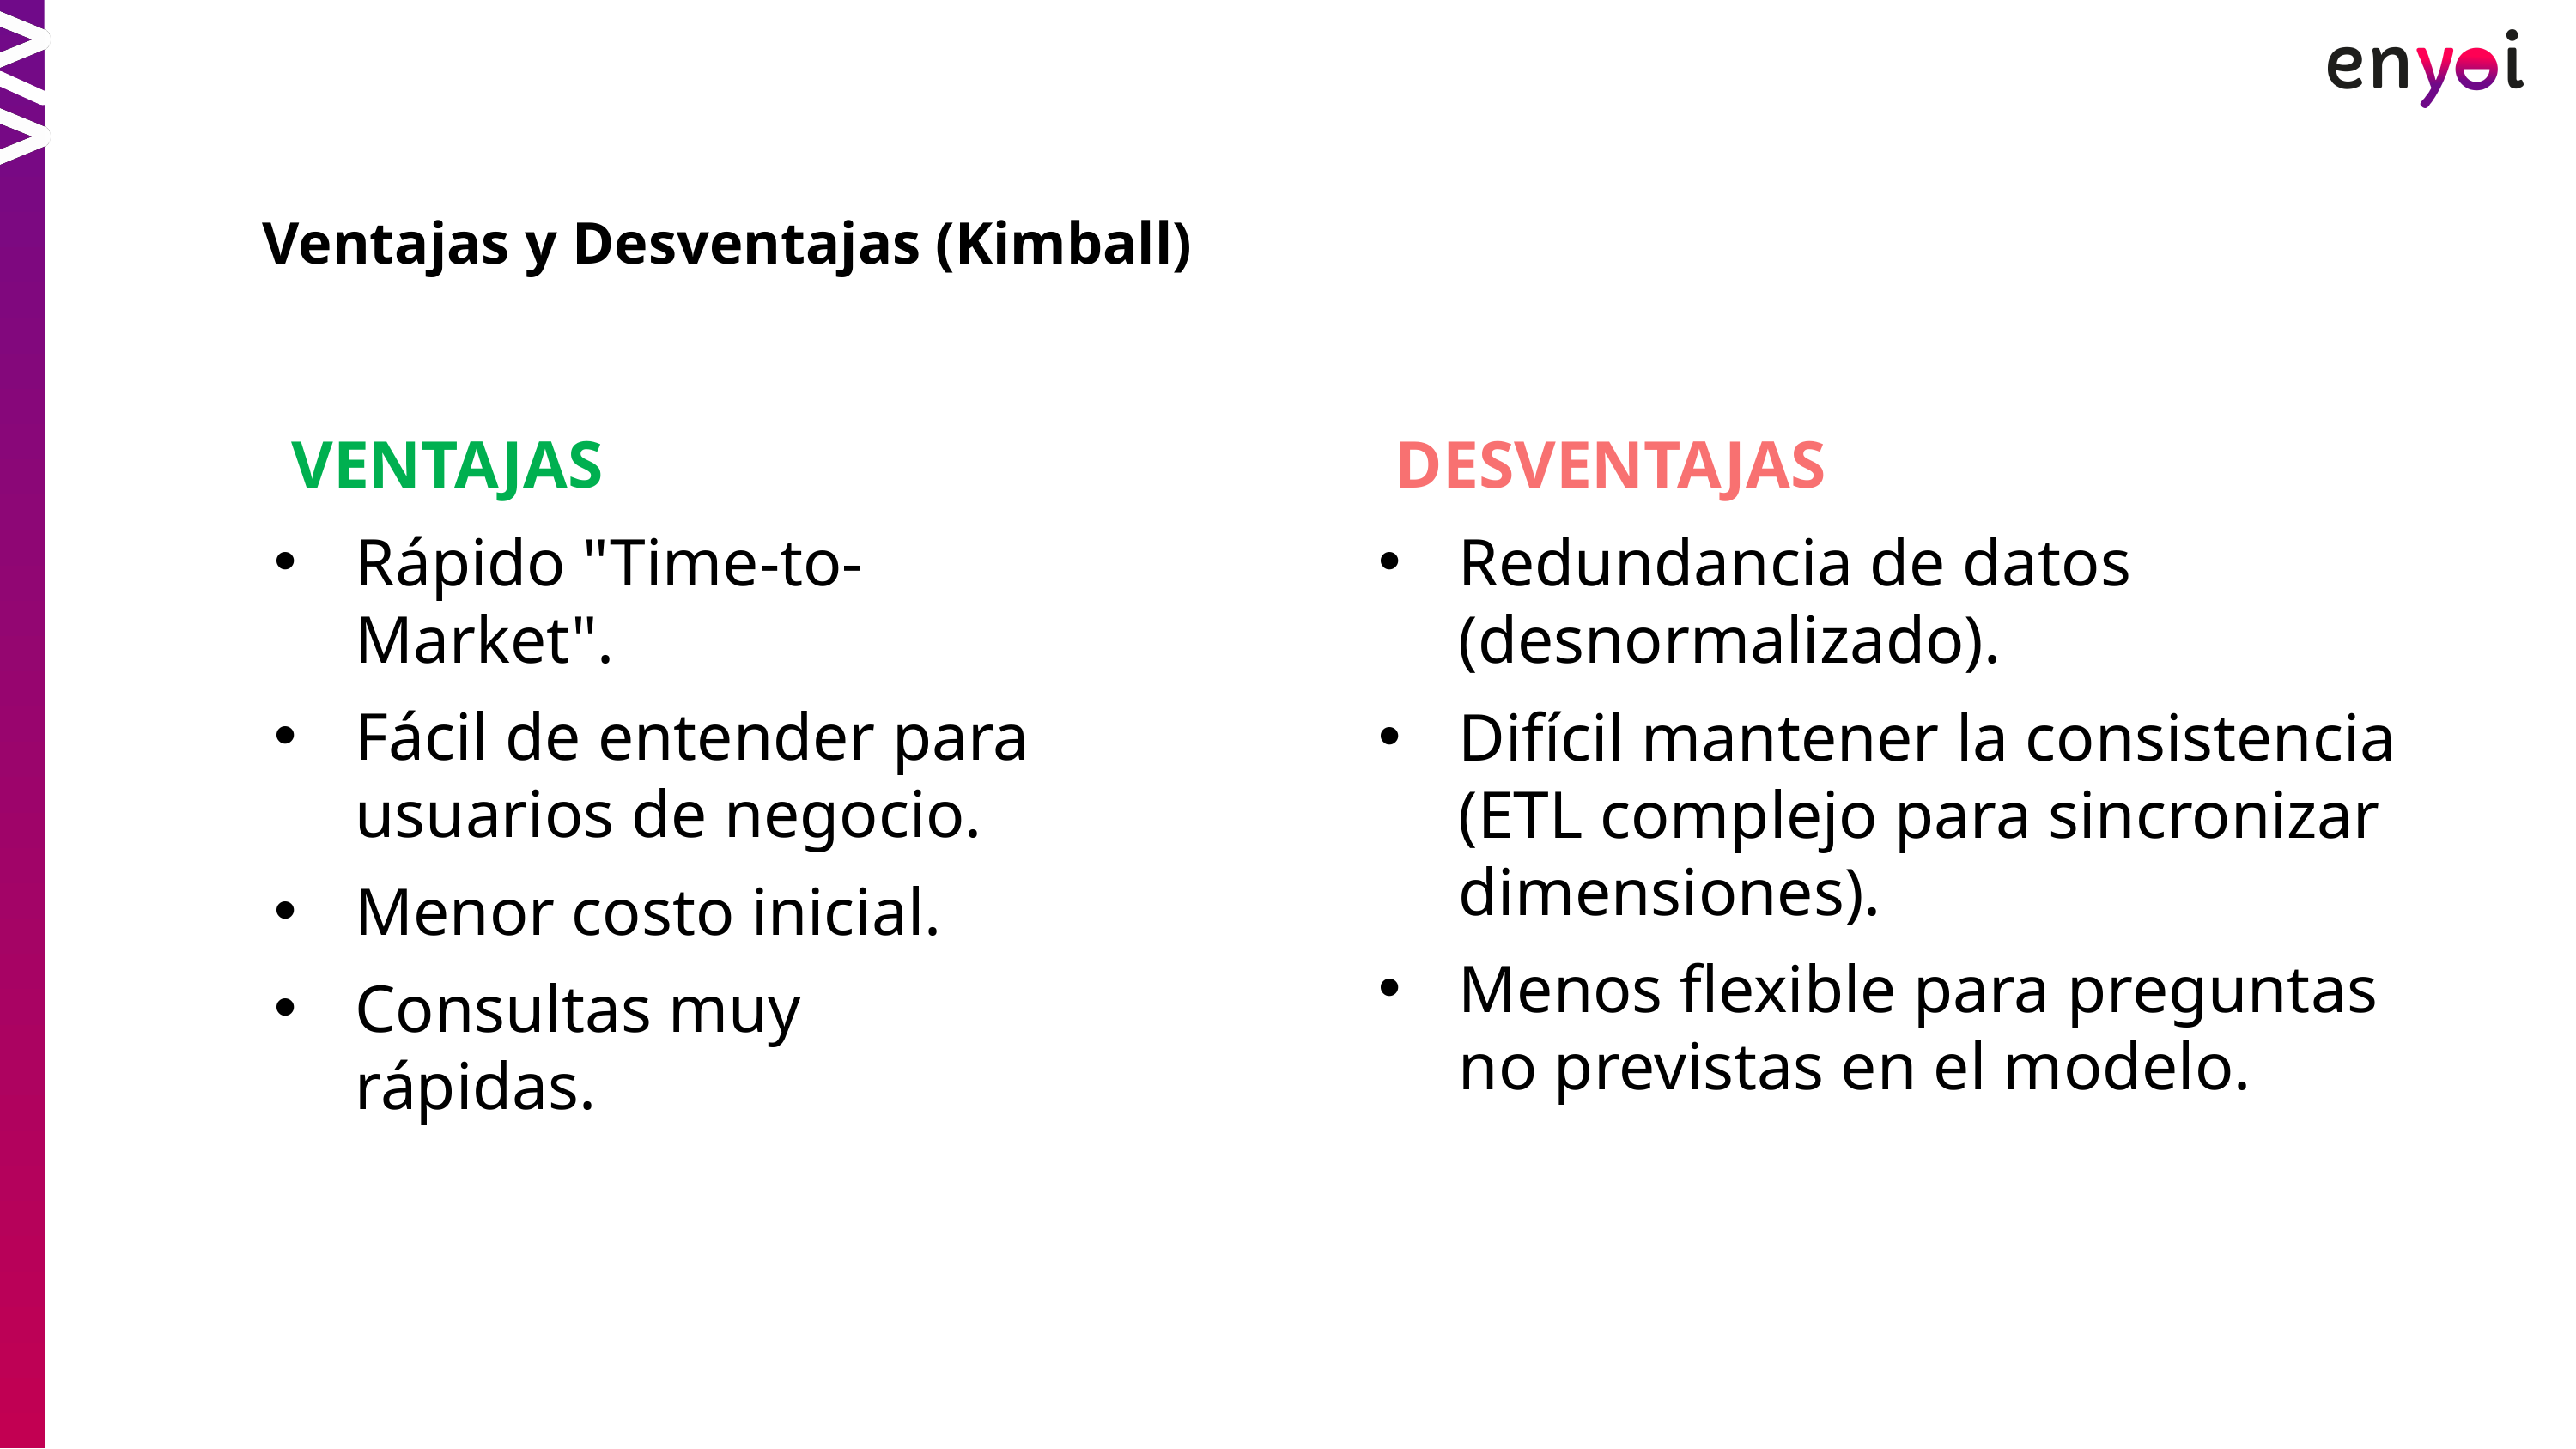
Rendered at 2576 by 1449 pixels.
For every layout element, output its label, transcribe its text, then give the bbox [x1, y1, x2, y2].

text_box Ventajas y Desventajas (Kimball) [250, 199, 1544, 282]
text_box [0, 0, 53, 1449]
text_box Desventajas Redundancia de datos (desnormalizado). Difícil mantener la consistencia (ETL complejo para sincronizar dimensiones). Menos flexible para preguntas no previstas en el modelo. [1365, 417, 2426, 1109]
text_box Ventajas Rápido "Time-to-Market". Fácil de entender para usuarios de negocio. Menor costo inicial. Consultas muy rápidas. [262, 417, 1060, 1130]
text_box [2328, 29, 2524, 108]
